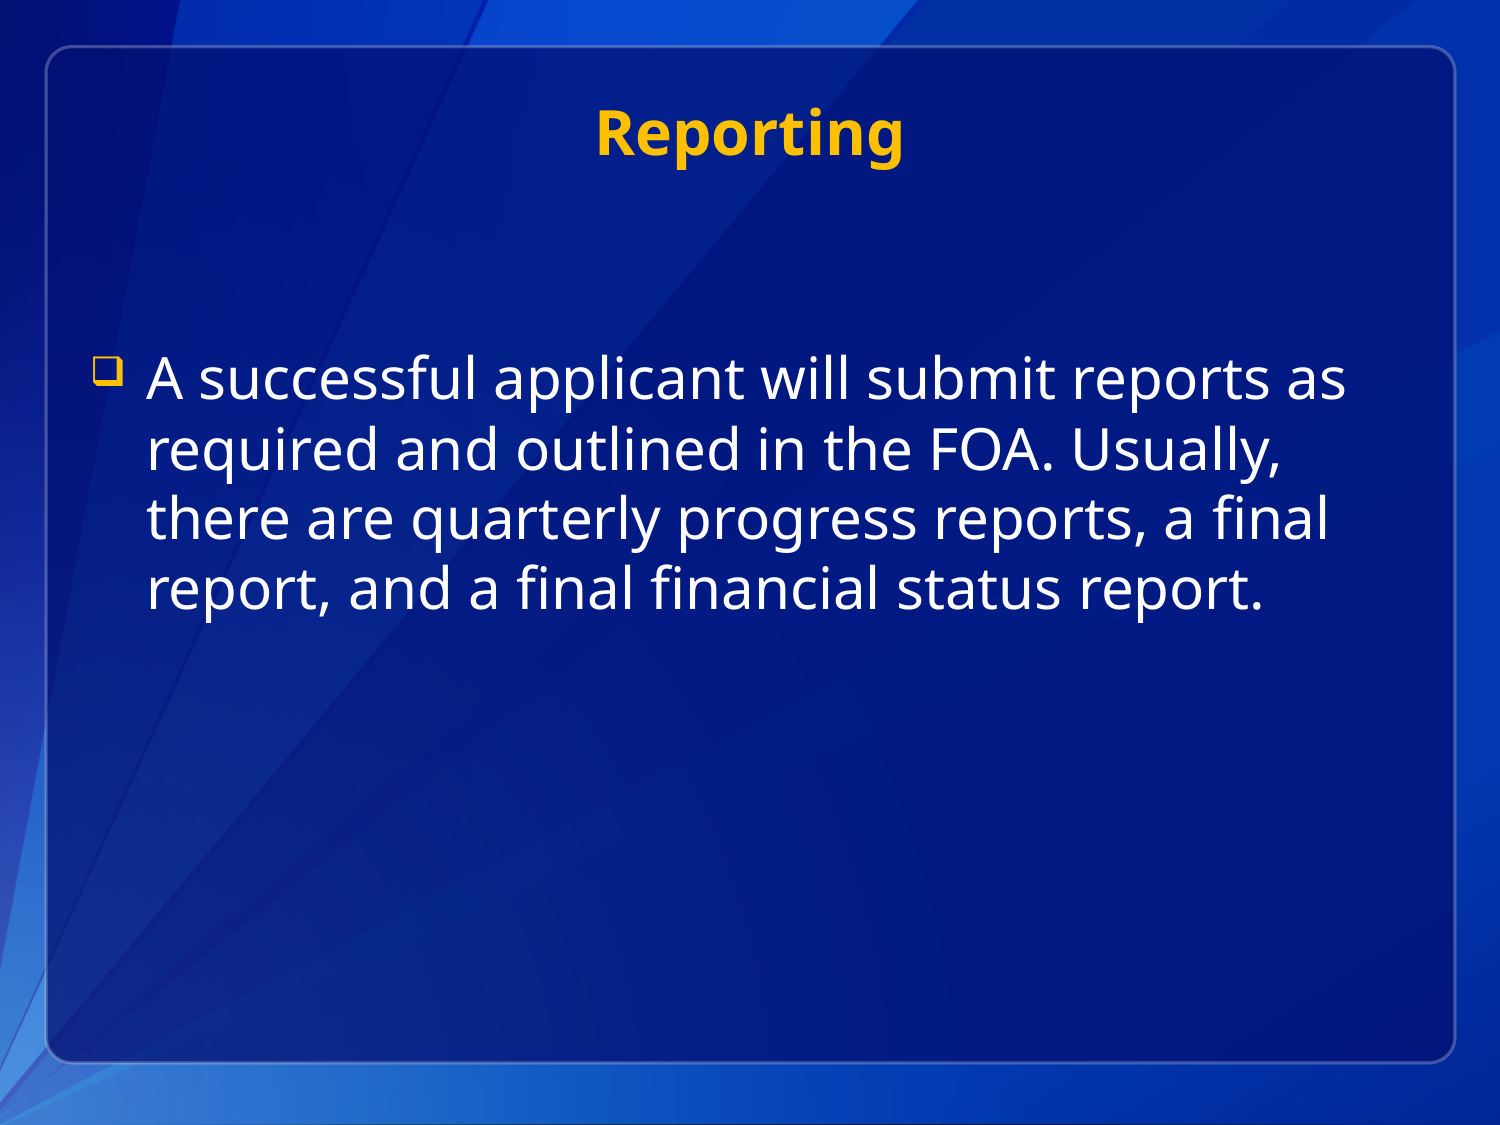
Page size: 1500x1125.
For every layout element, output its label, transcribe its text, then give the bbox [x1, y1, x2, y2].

list A successful applicant will submit reports as required and outlined in the FOA. Usually, there are quarterly progress reports, a final report, and a final financial status report. [75, 262, 1425, 950]
picture [0, 0, 1500, 1125]
title Reporting [75, 45, 1425, 175]
